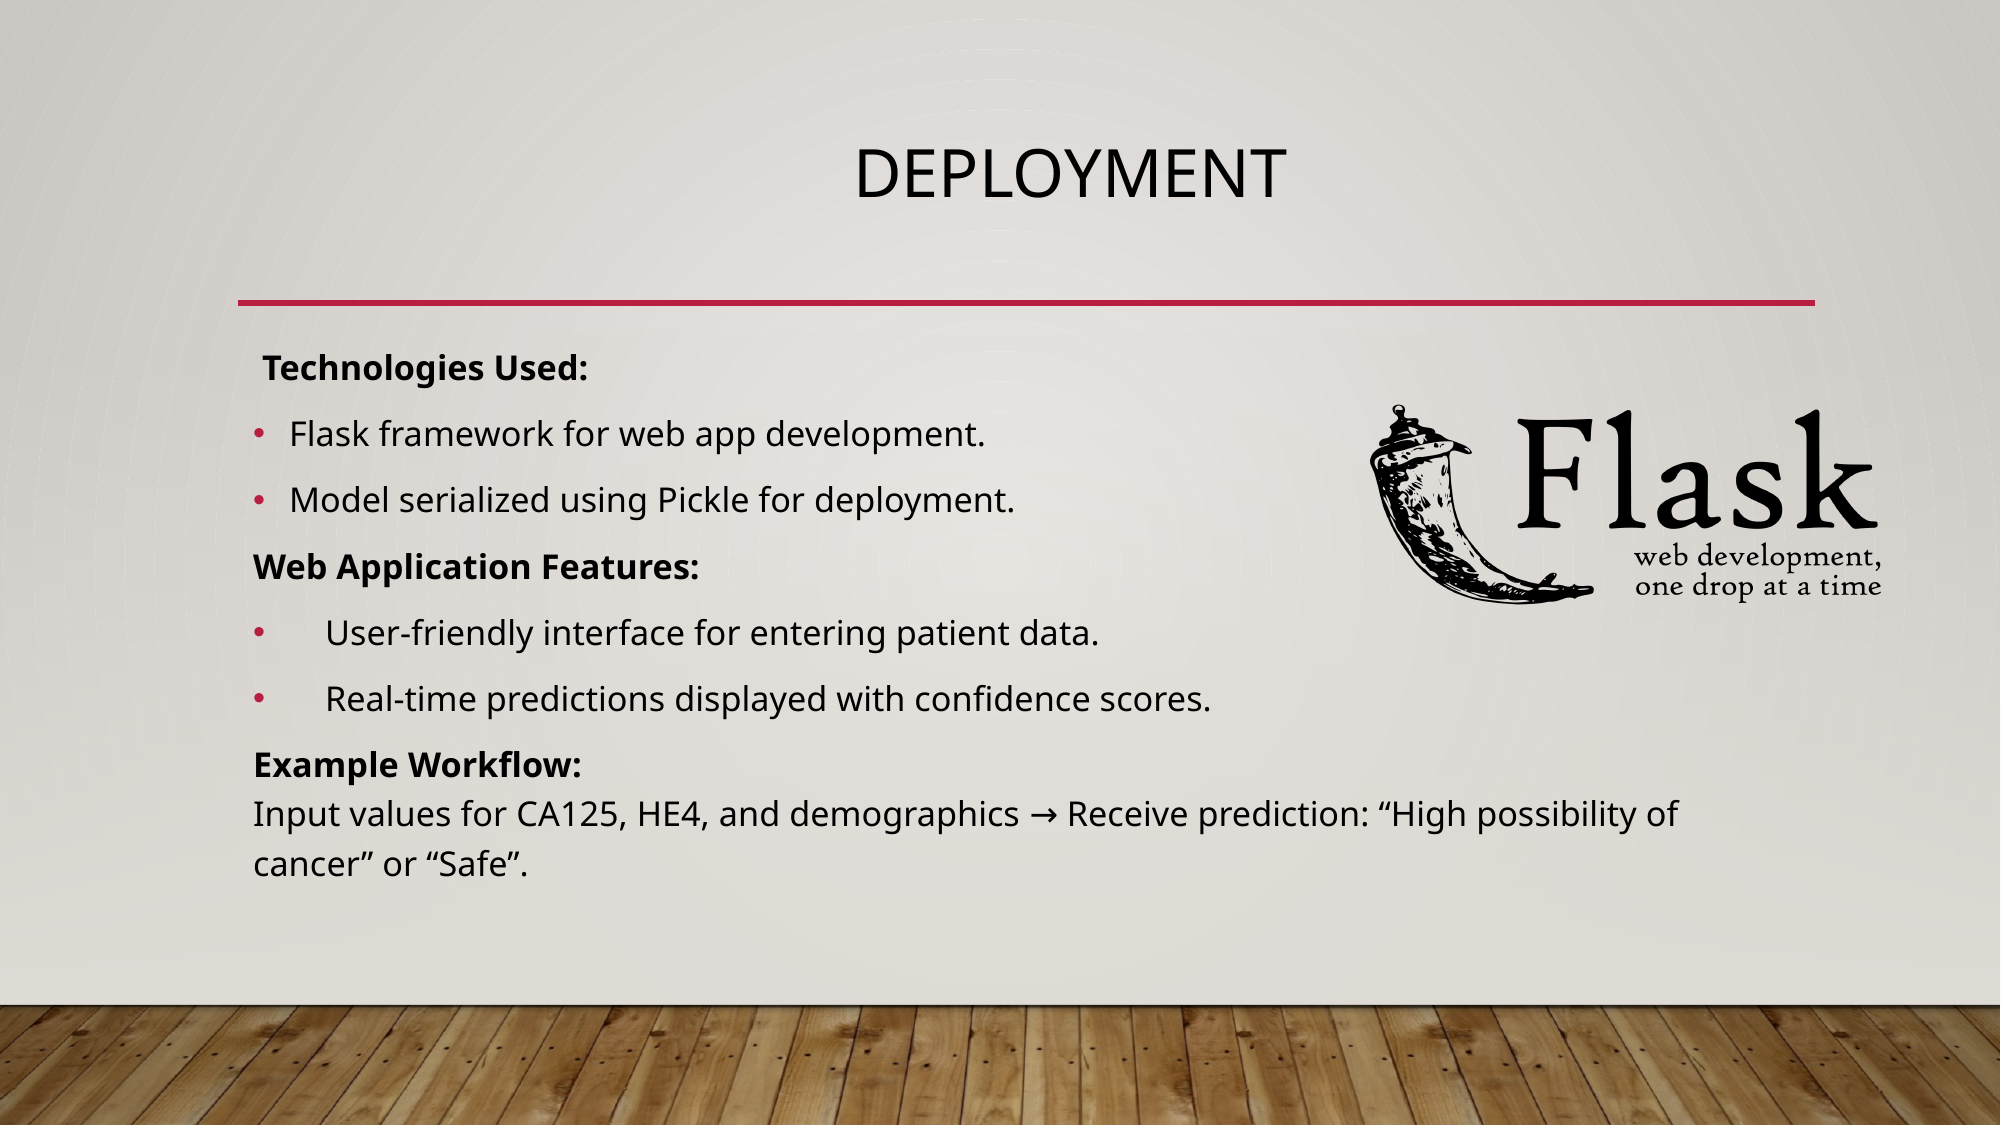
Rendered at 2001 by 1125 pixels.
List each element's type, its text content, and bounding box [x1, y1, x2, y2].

list Technologies Used: Flask framework for web app development. Model serialized using Pickle for deployment. Web Application Features: User-friendly interface for entering patient data. Real-time predictions displayed with confidence scores. Example Workflow: Input values for CA125, HE4, and demographics → Receive prediction: “High possibility of cancer” or “Safe”. [238, 330, 1814, 897]
picture [0, 1005, 2000, 1125]
title Deployment [238, 131, 1814, 305]
picture [1356, 398, 1894, 609]
